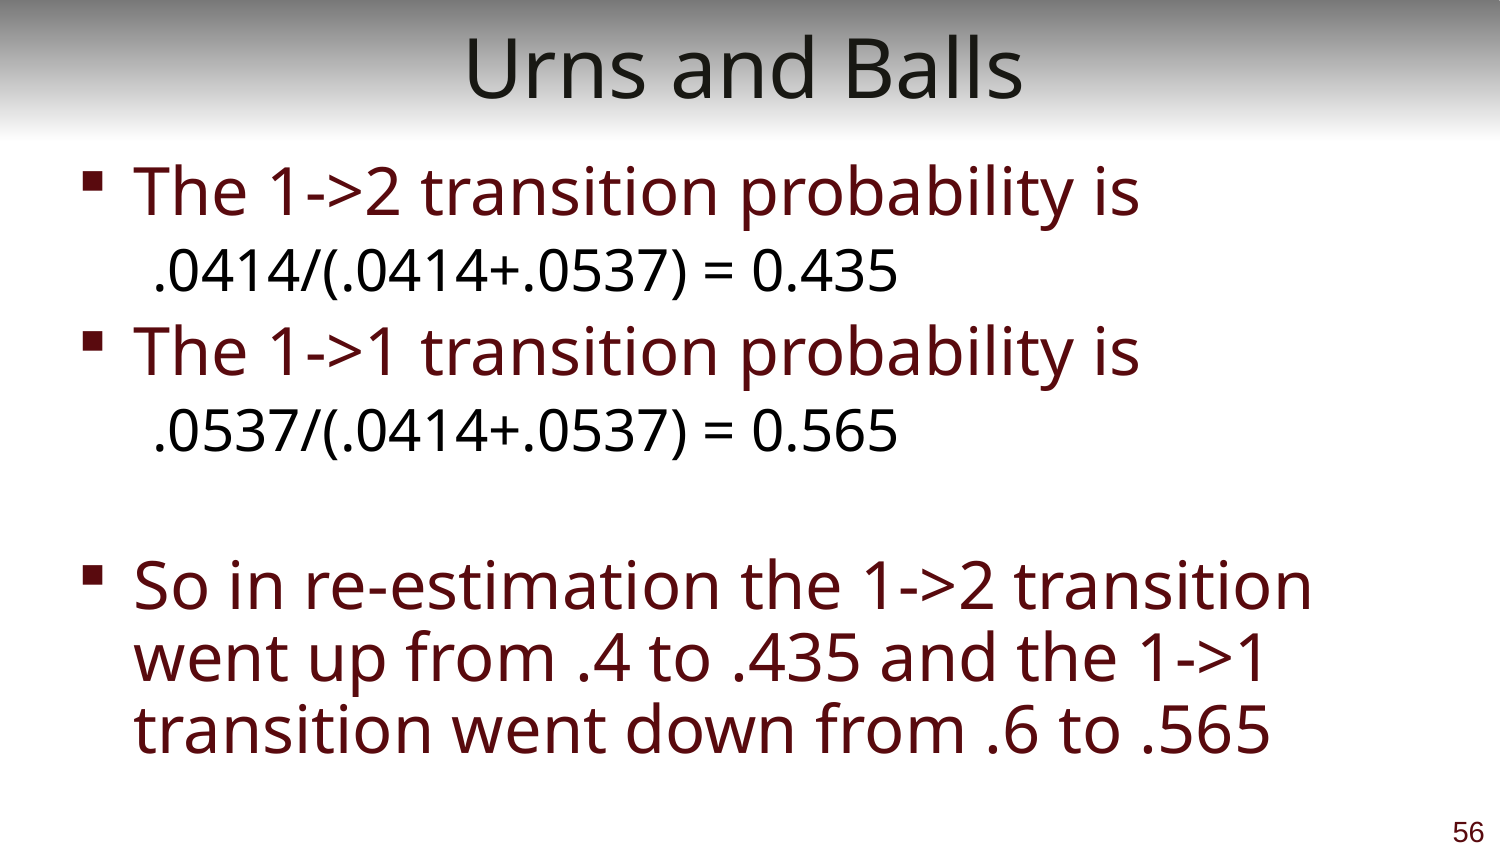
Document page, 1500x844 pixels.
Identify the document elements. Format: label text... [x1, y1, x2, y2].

title Urns and Balls [12, 0, 1475, 132]
list The 1->2 transition probability is .0414/(.0414+.0537) = 0.435 The 1->1 transition probability is .0537/(.0414+.0537) = 0.565 So in re-estimation the 1->2 transition went up from .4 to .435 and the 1->1 transition went down from .6 to .565 [62, 150, 1413, 797]
slide_number 56 [1424, 806, 1500, 844]
